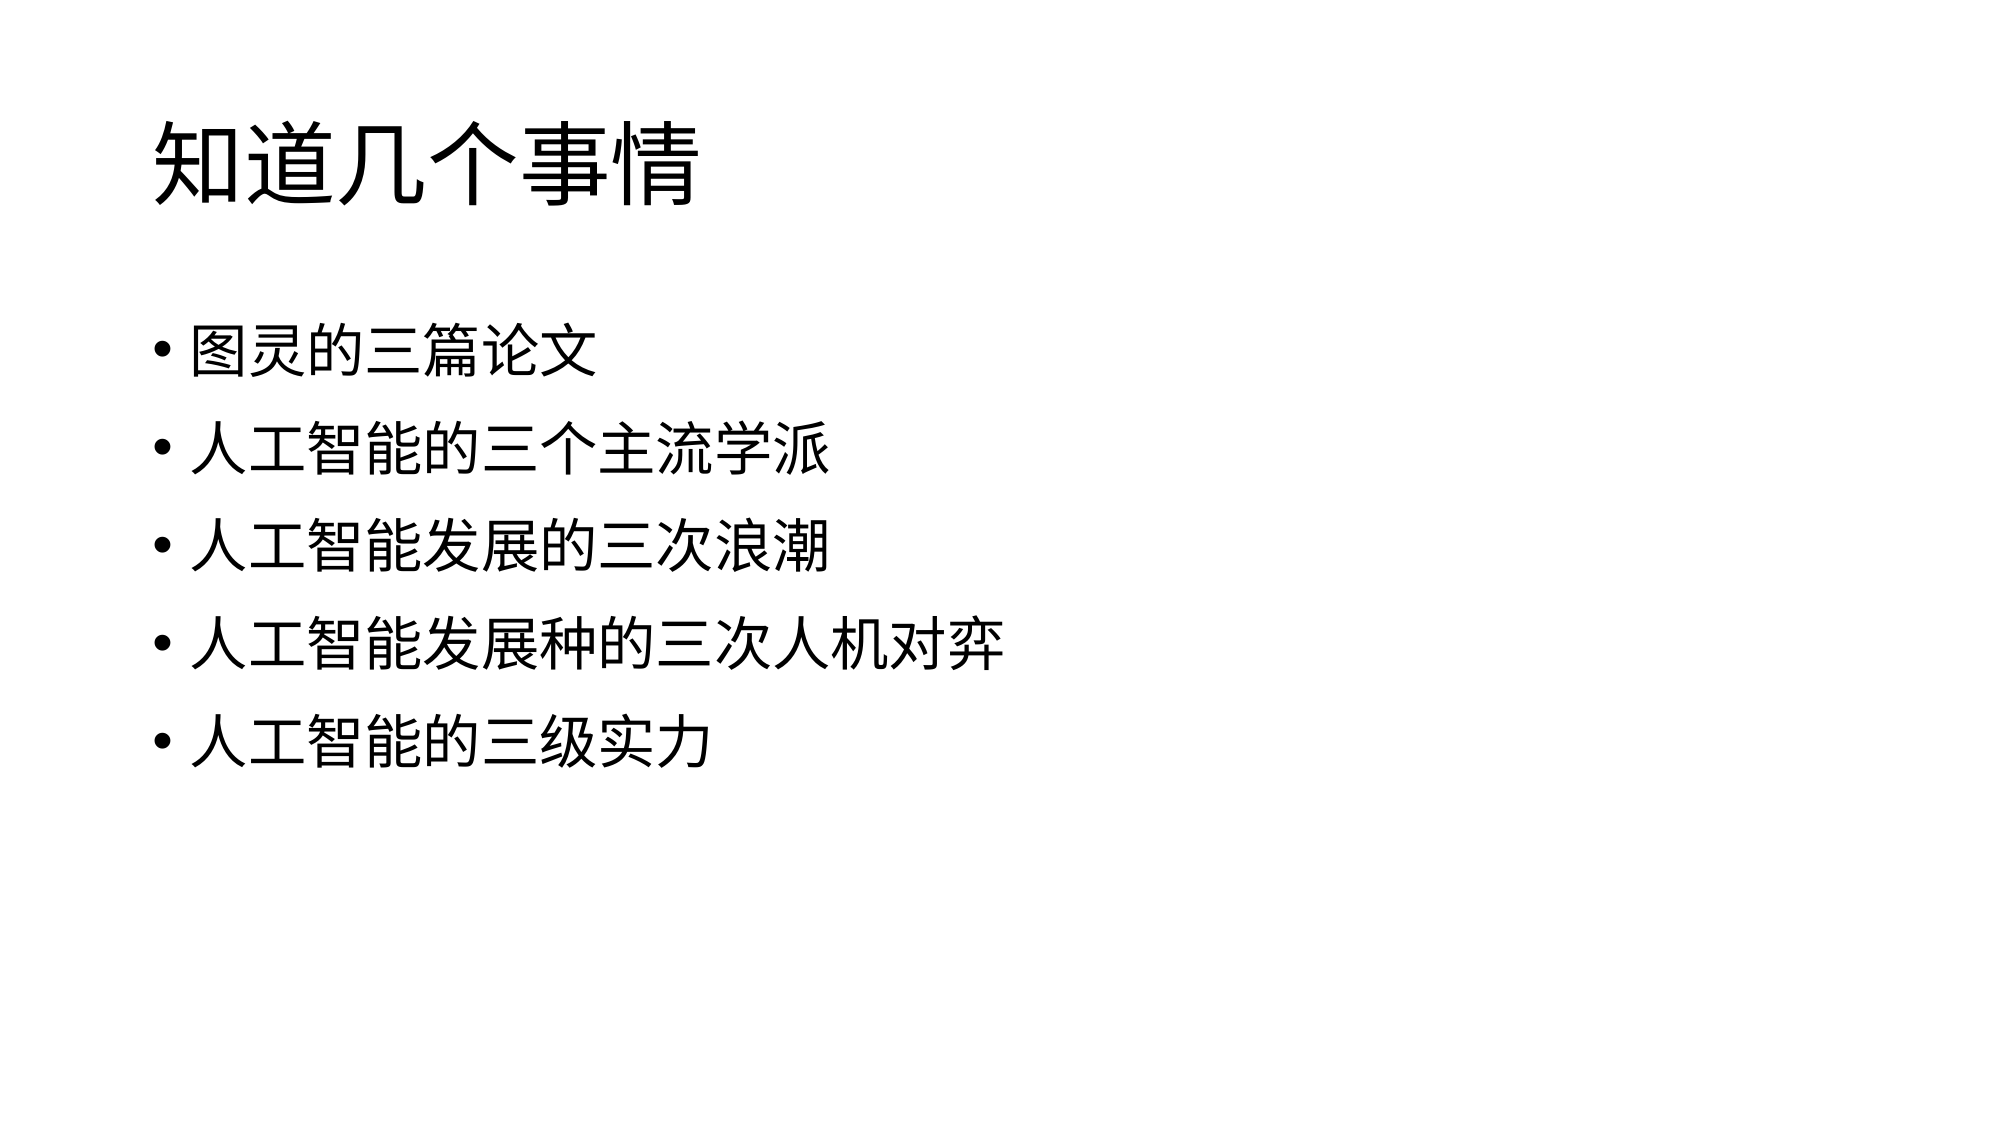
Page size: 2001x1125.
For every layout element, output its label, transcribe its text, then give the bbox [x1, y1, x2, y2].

title 知道几个事情 [137, 59, 1863, 278]
list 图灵的三篇论文 人工智能的三个主流学派 人工智能发展的三次浪潮 人工智能发展种的三次人机对弈 人工智能的三级实力 [137, 299, 1863, 1014]
